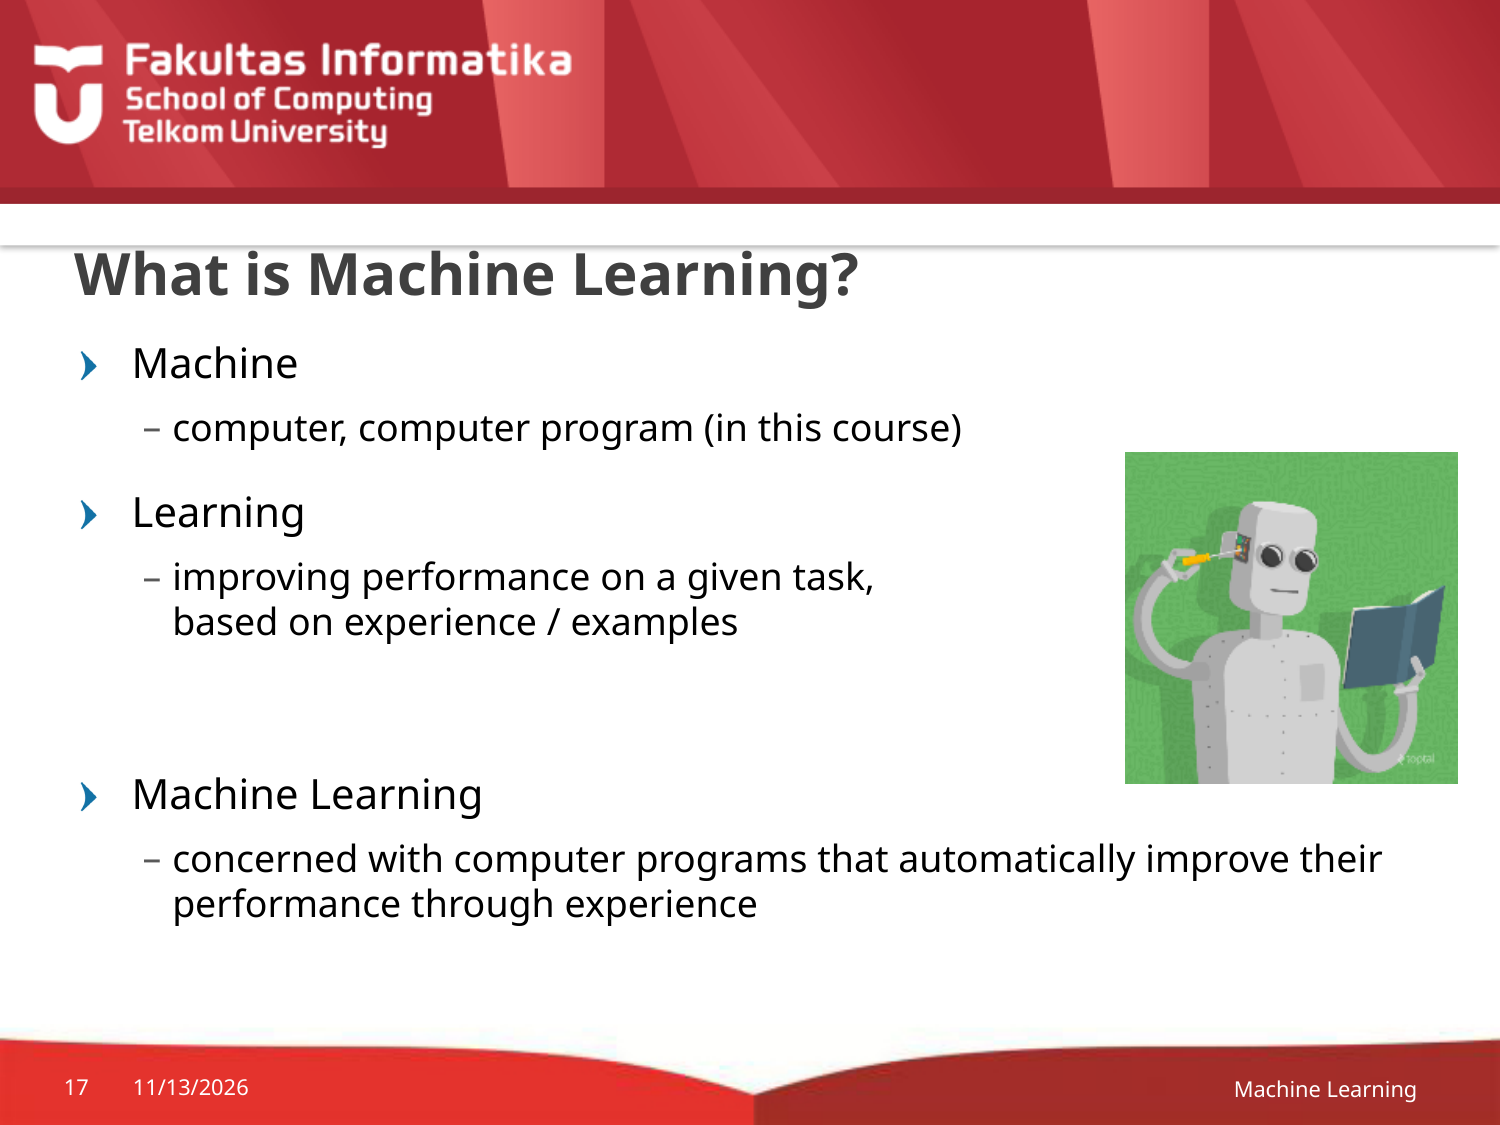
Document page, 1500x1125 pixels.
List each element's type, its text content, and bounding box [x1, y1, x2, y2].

title What is Machine Learning? [59, 219, 1426, 325]
list Machine computer, computer program (in this course) Learning improving performance on a given task, based on experience / examples Machine Learning concerned with computer programs that automatically improve their performance through experience [60, 329, 1426, 990]
picture [75, 491, 100, 531]
list Machine Learning [888, 1058, 1433, 1119]
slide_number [132, 1058, 403, 1119]
picture [75, 773, 100, 813]
picture [75, 342, 100, 382]
picture [0, 1024, 1500, 1125]
picture [1125, 451, 1458, 785]
slide_number 17 [63, 1058, 123, 1119]
picture [0, 0, 1500, 203]
